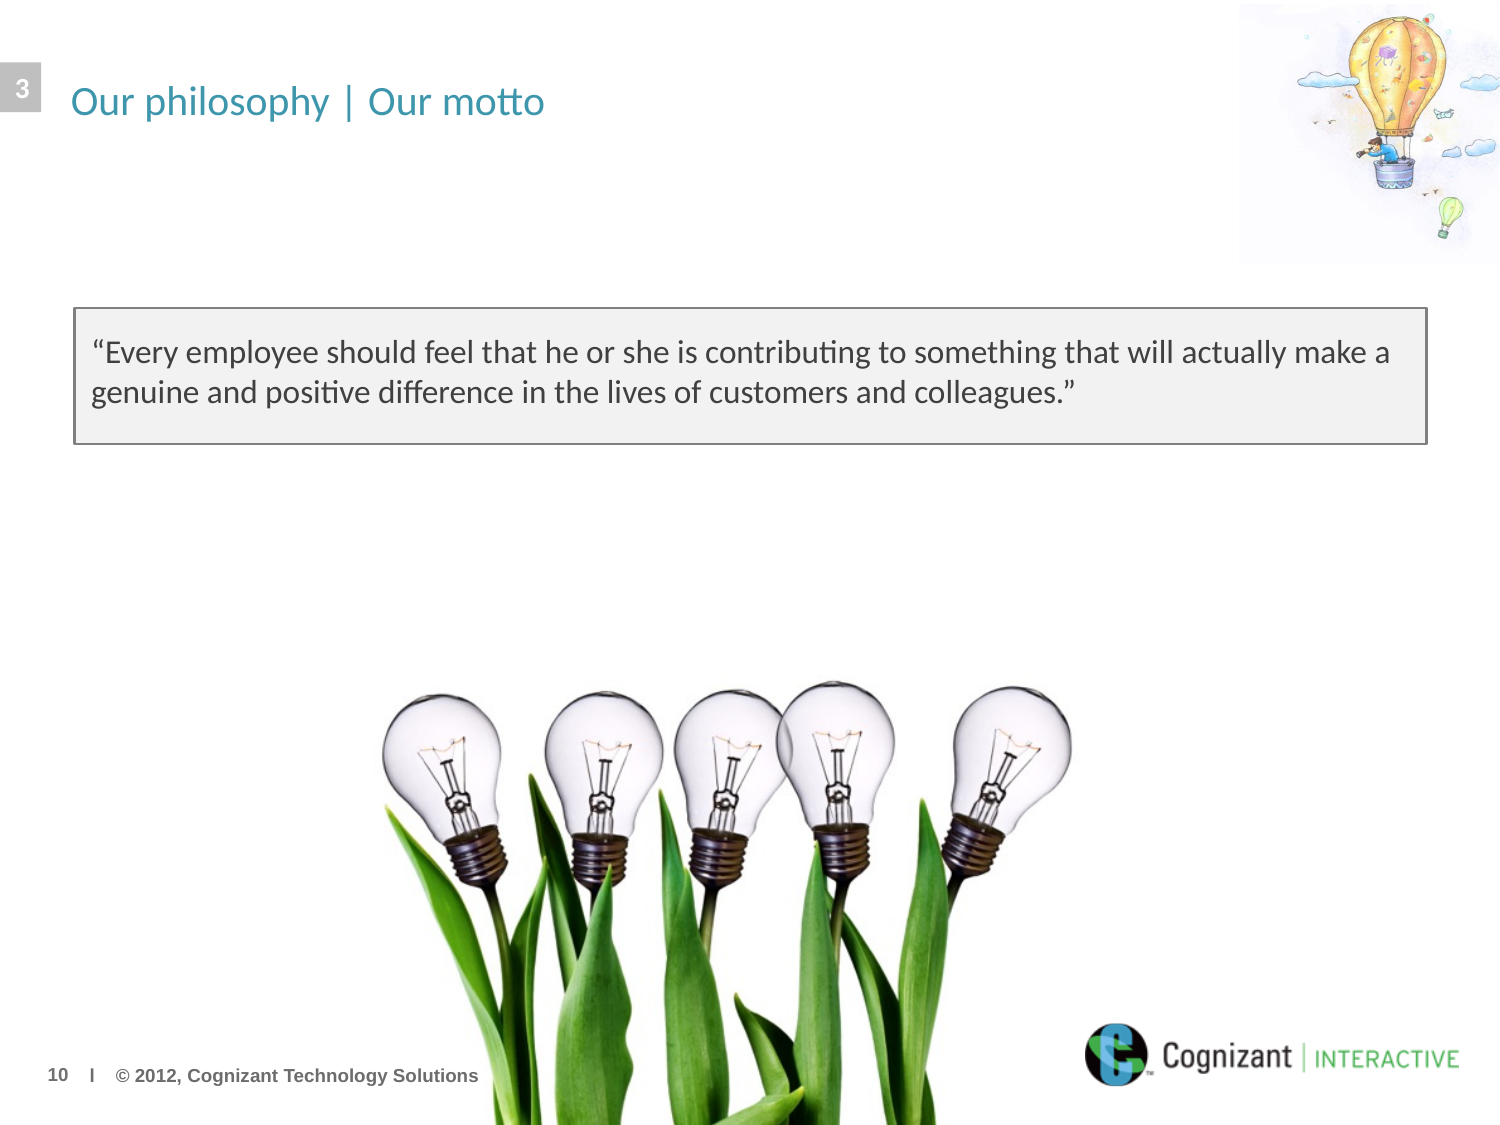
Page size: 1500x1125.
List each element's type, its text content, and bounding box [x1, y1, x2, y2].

text_box “Every employee should feel that he or she is contributing to something that will actually make a genuine and positive difference in the lives of customers and colleagues.” [91, 322, 1398, 418]
picture [355, 647, 1083, 1125]
slide_number 9 [38, 1062, 78, 1099]
footer l © 2012, Cognizant Technology Solutions [84, 1055, 350, 1097]
title Our philosophy | Our motto [70, 66, 972, 149]
picture [1239, 0, 1500, 265]
picture [1085, 1022, 1459, 1088]
text_box [74, 307, 1427, 444]
text_box 3 [0, 62, 42, 113]
